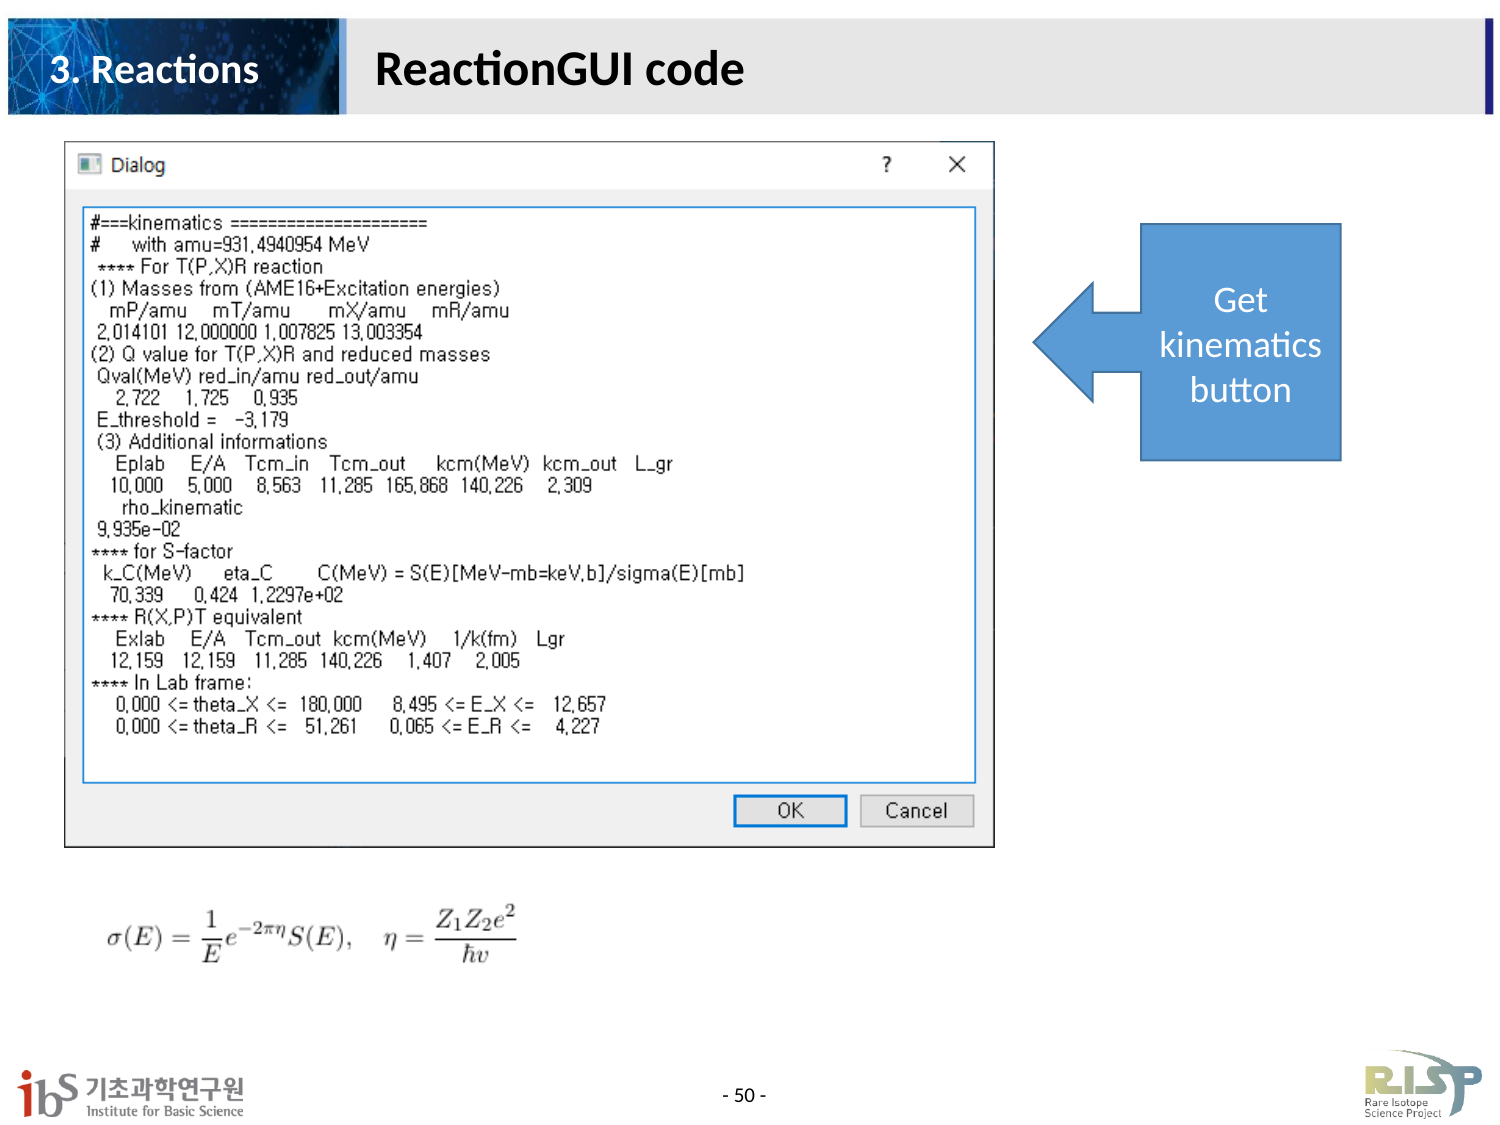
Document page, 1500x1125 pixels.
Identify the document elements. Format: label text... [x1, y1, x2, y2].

text_box Get kinematics button [1032, 223, 1342, 462]
picture [2, 10, 1500, 130]
picture [1364, 1049, 1482, 1119]
picture [17, 1070, 243, 1117]
picture [64, 141, 995, 848]
picture [88, 893, 562, 980]
